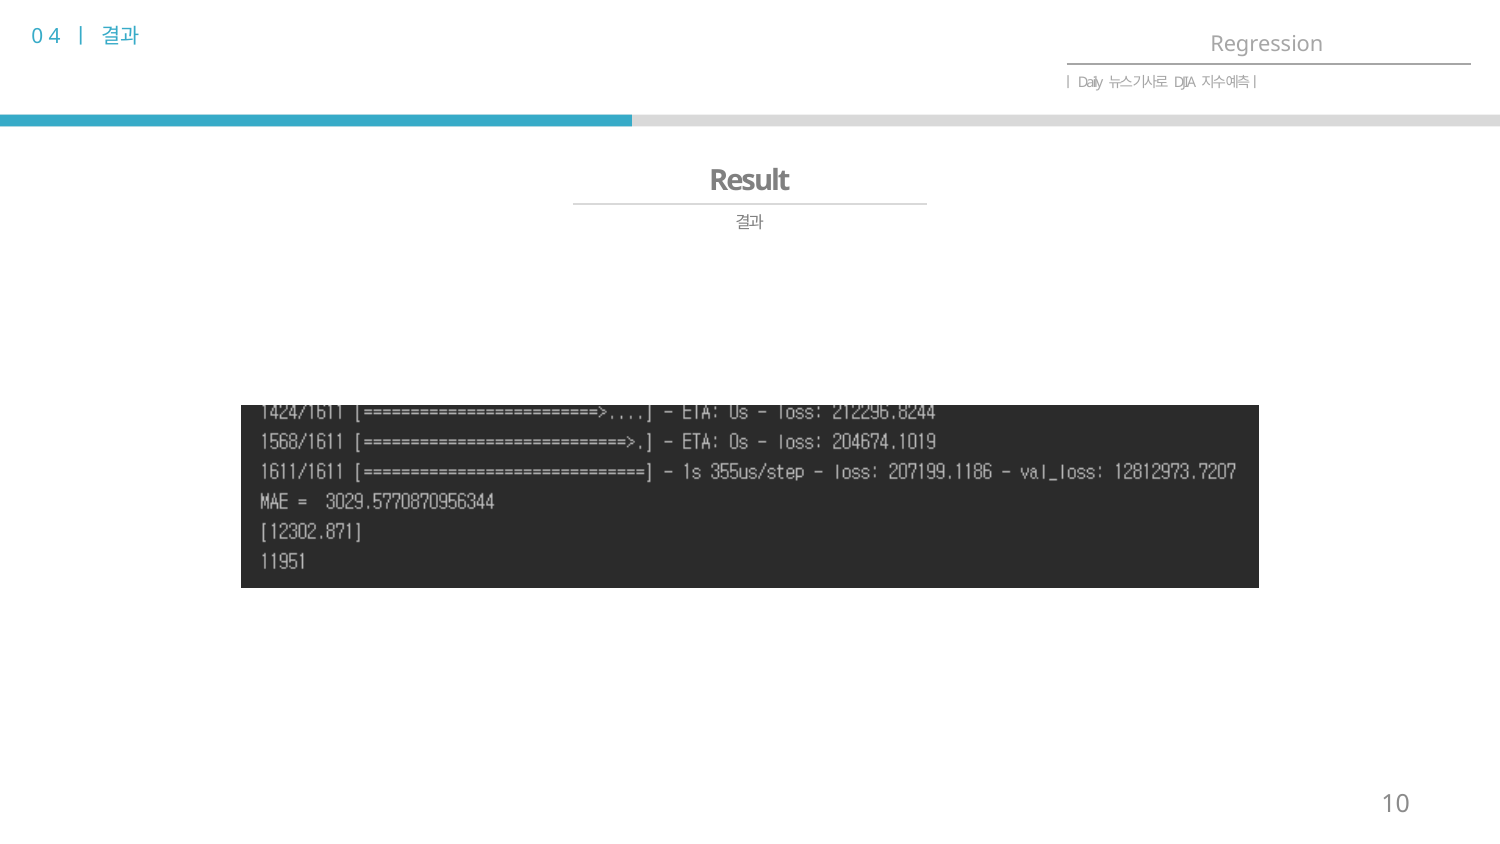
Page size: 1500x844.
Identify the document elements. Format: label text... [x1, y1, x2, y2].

text_box Result [600, 154, 900, 203]
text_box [1046, 22, 1495, 99]
text_box [634, 113, 1500, 129]
picture [241, 405, 1259, 588]
text_box 결과 [397, 204, 1103, 240]
text_box 0 4 ㅣ 결과 [16, 15, 361, 55]
text_box [0, 113, 634, 129]
slide_number 10 [1074, 782, 1425, 827]
